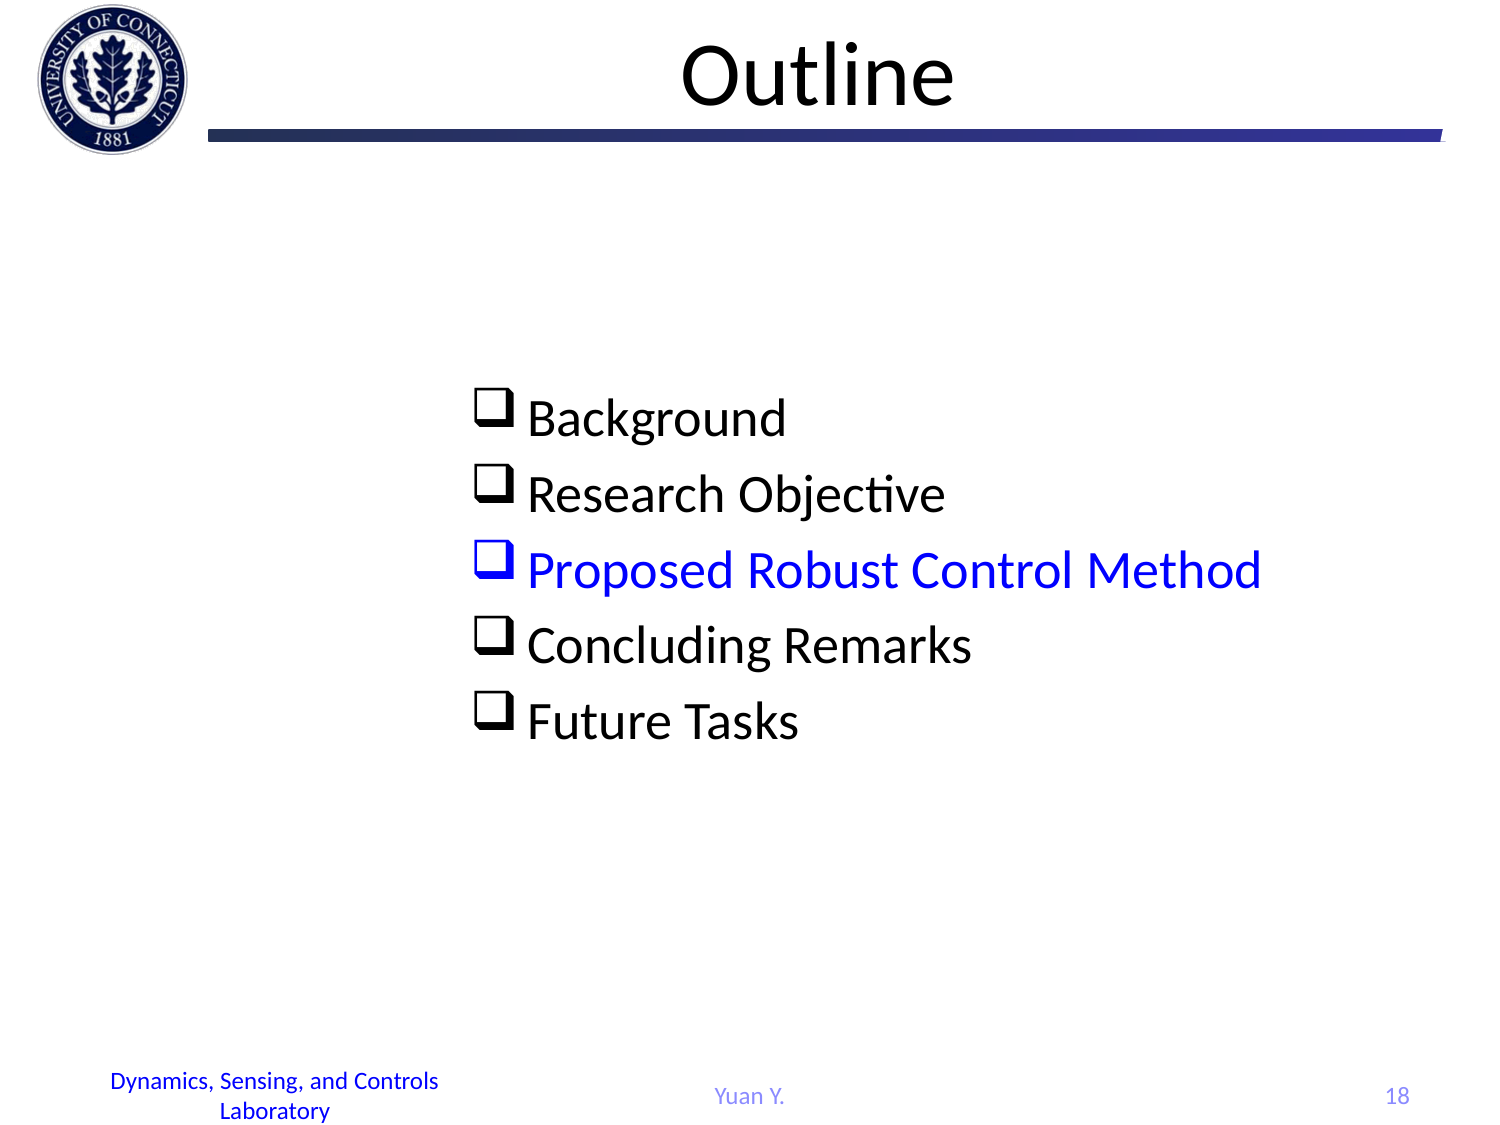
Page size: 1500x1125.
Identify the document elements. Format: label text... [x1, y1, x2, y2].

slide_number 18 [1074, 1065, 1425, 1125]
list Background Research Objective Proposed Robust Control Method Concluding Remarks Future Tasks [455, 375, 1422, 800]
footer Yuan Y. [512, 1065, 988, 1125]
title Outline [187, 0, 1450, 138]
picture [37, 4, 188, 155]
